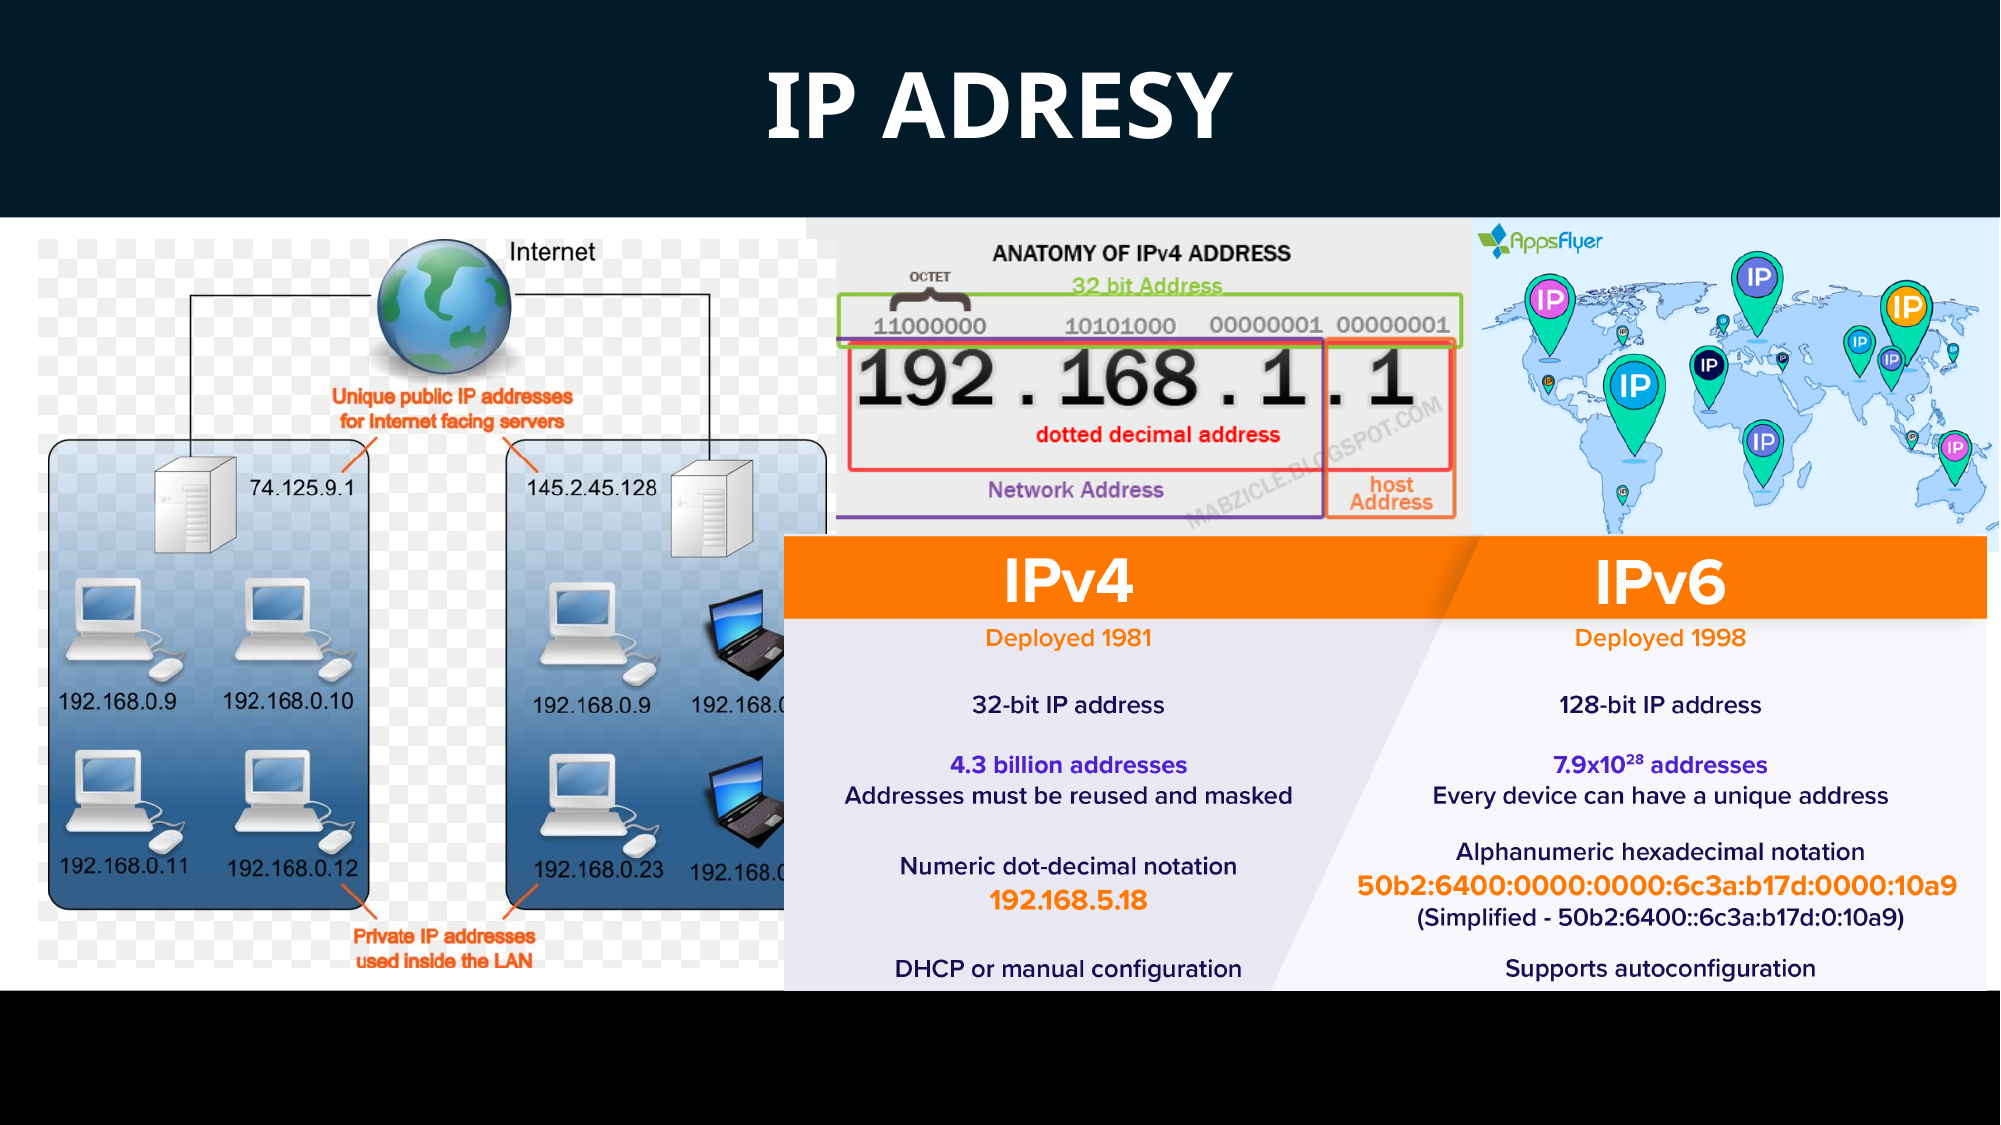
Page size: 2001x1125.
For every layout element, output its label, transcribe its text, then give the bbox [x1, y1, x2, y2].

text_box [0, 990, 2000, 1125]
title IP ADRESY [0, 0, 2000, 218]
picture [38, 206, 1999, 991]
